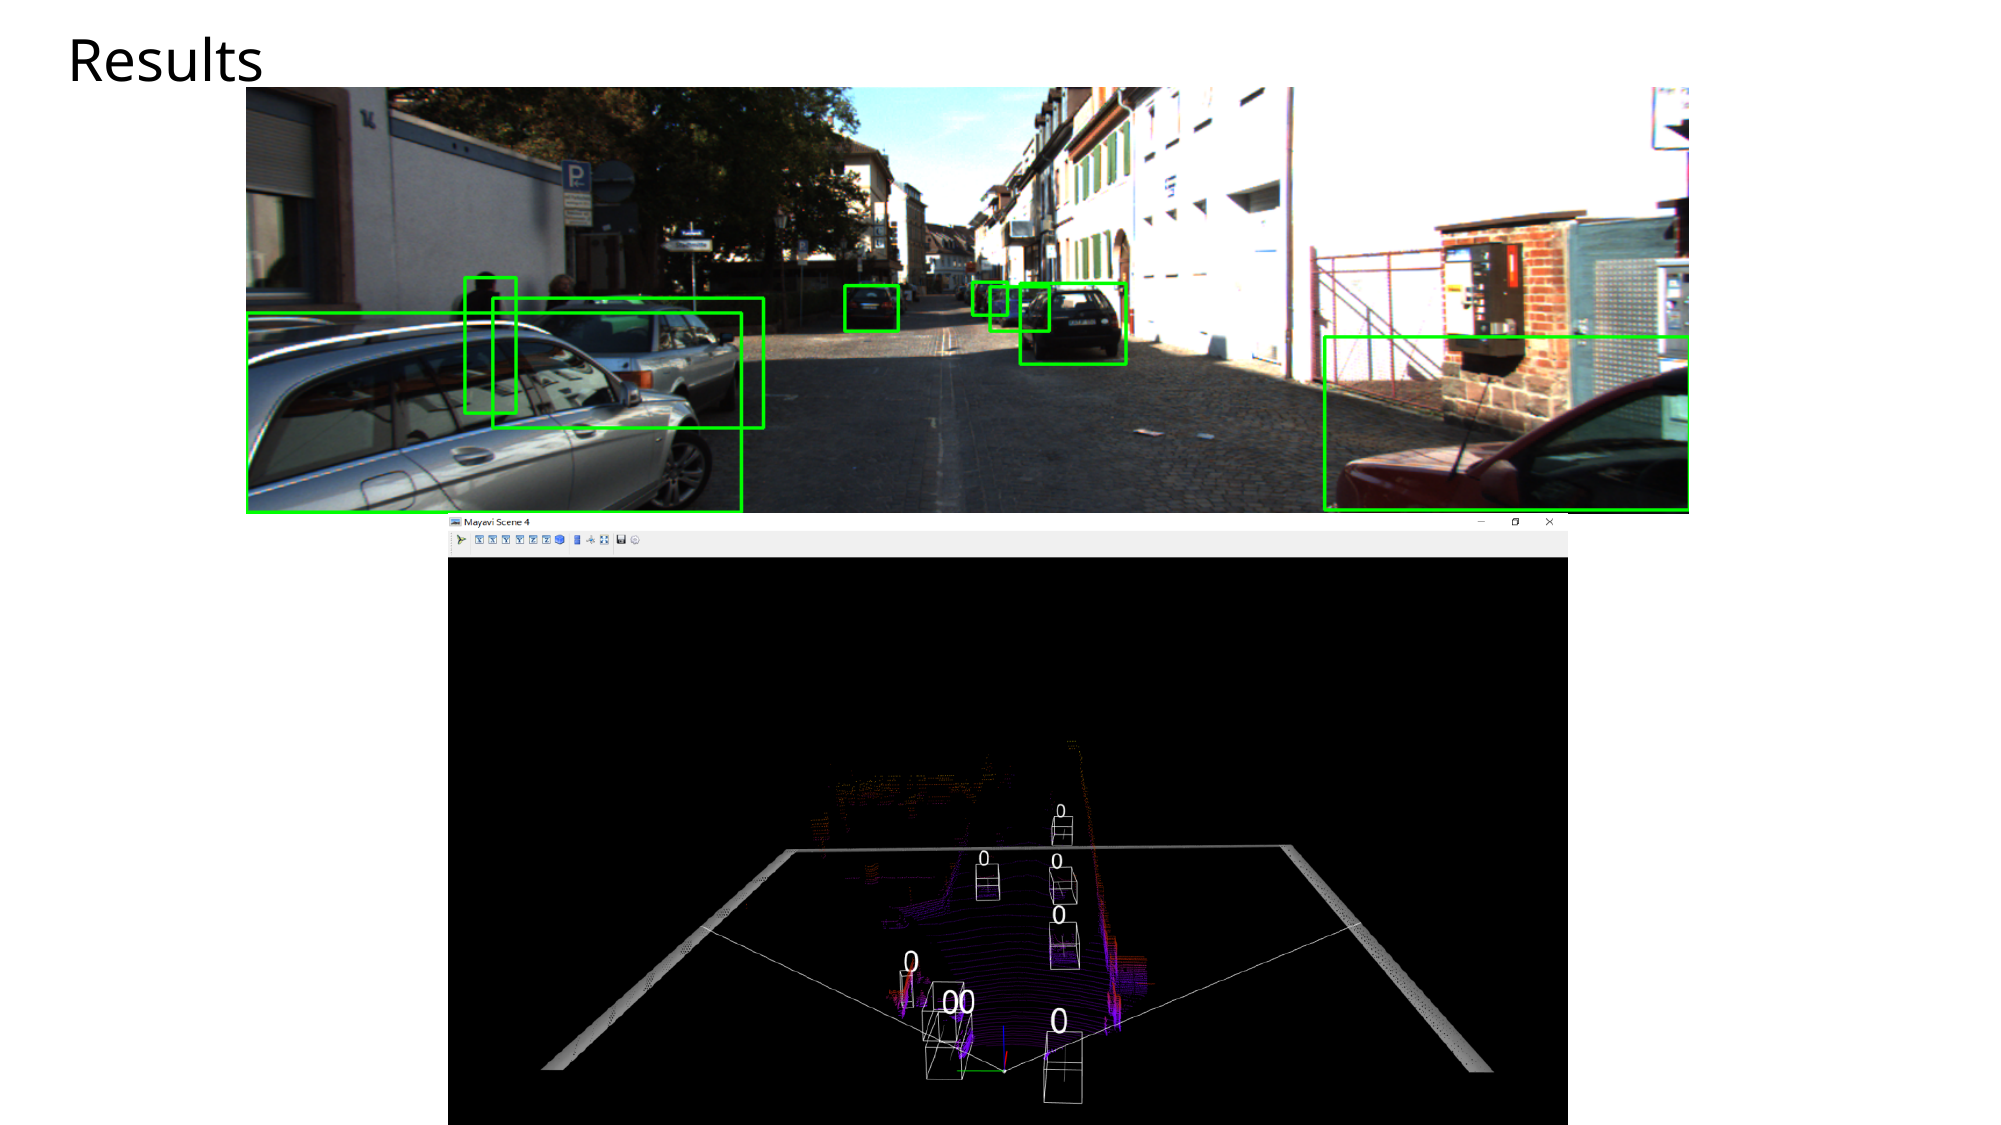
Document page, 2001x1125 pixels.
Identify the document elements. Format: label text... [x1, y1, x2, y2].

text_box Results [52, 16, 280, 101]
picture [246, 87, 1689, 1125]
